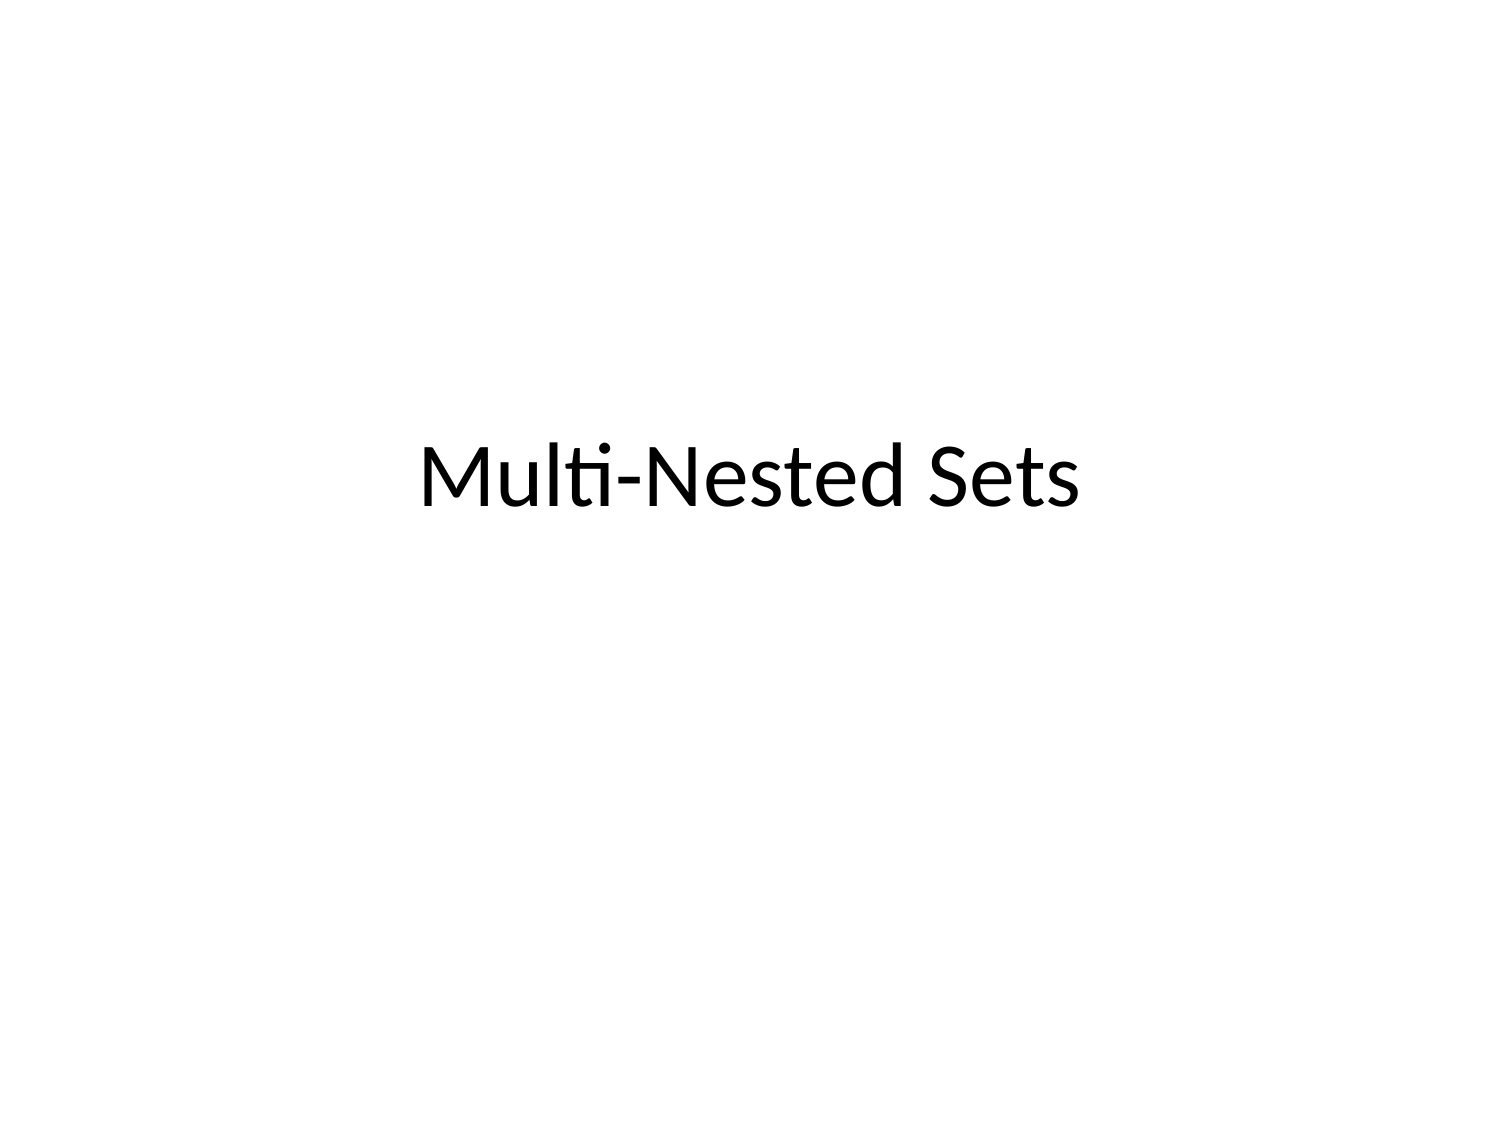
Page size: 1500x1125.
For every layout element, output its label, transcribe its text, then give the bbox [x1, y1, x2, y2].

title Multi-Nested Sets [112, 349, 1388, 591]
